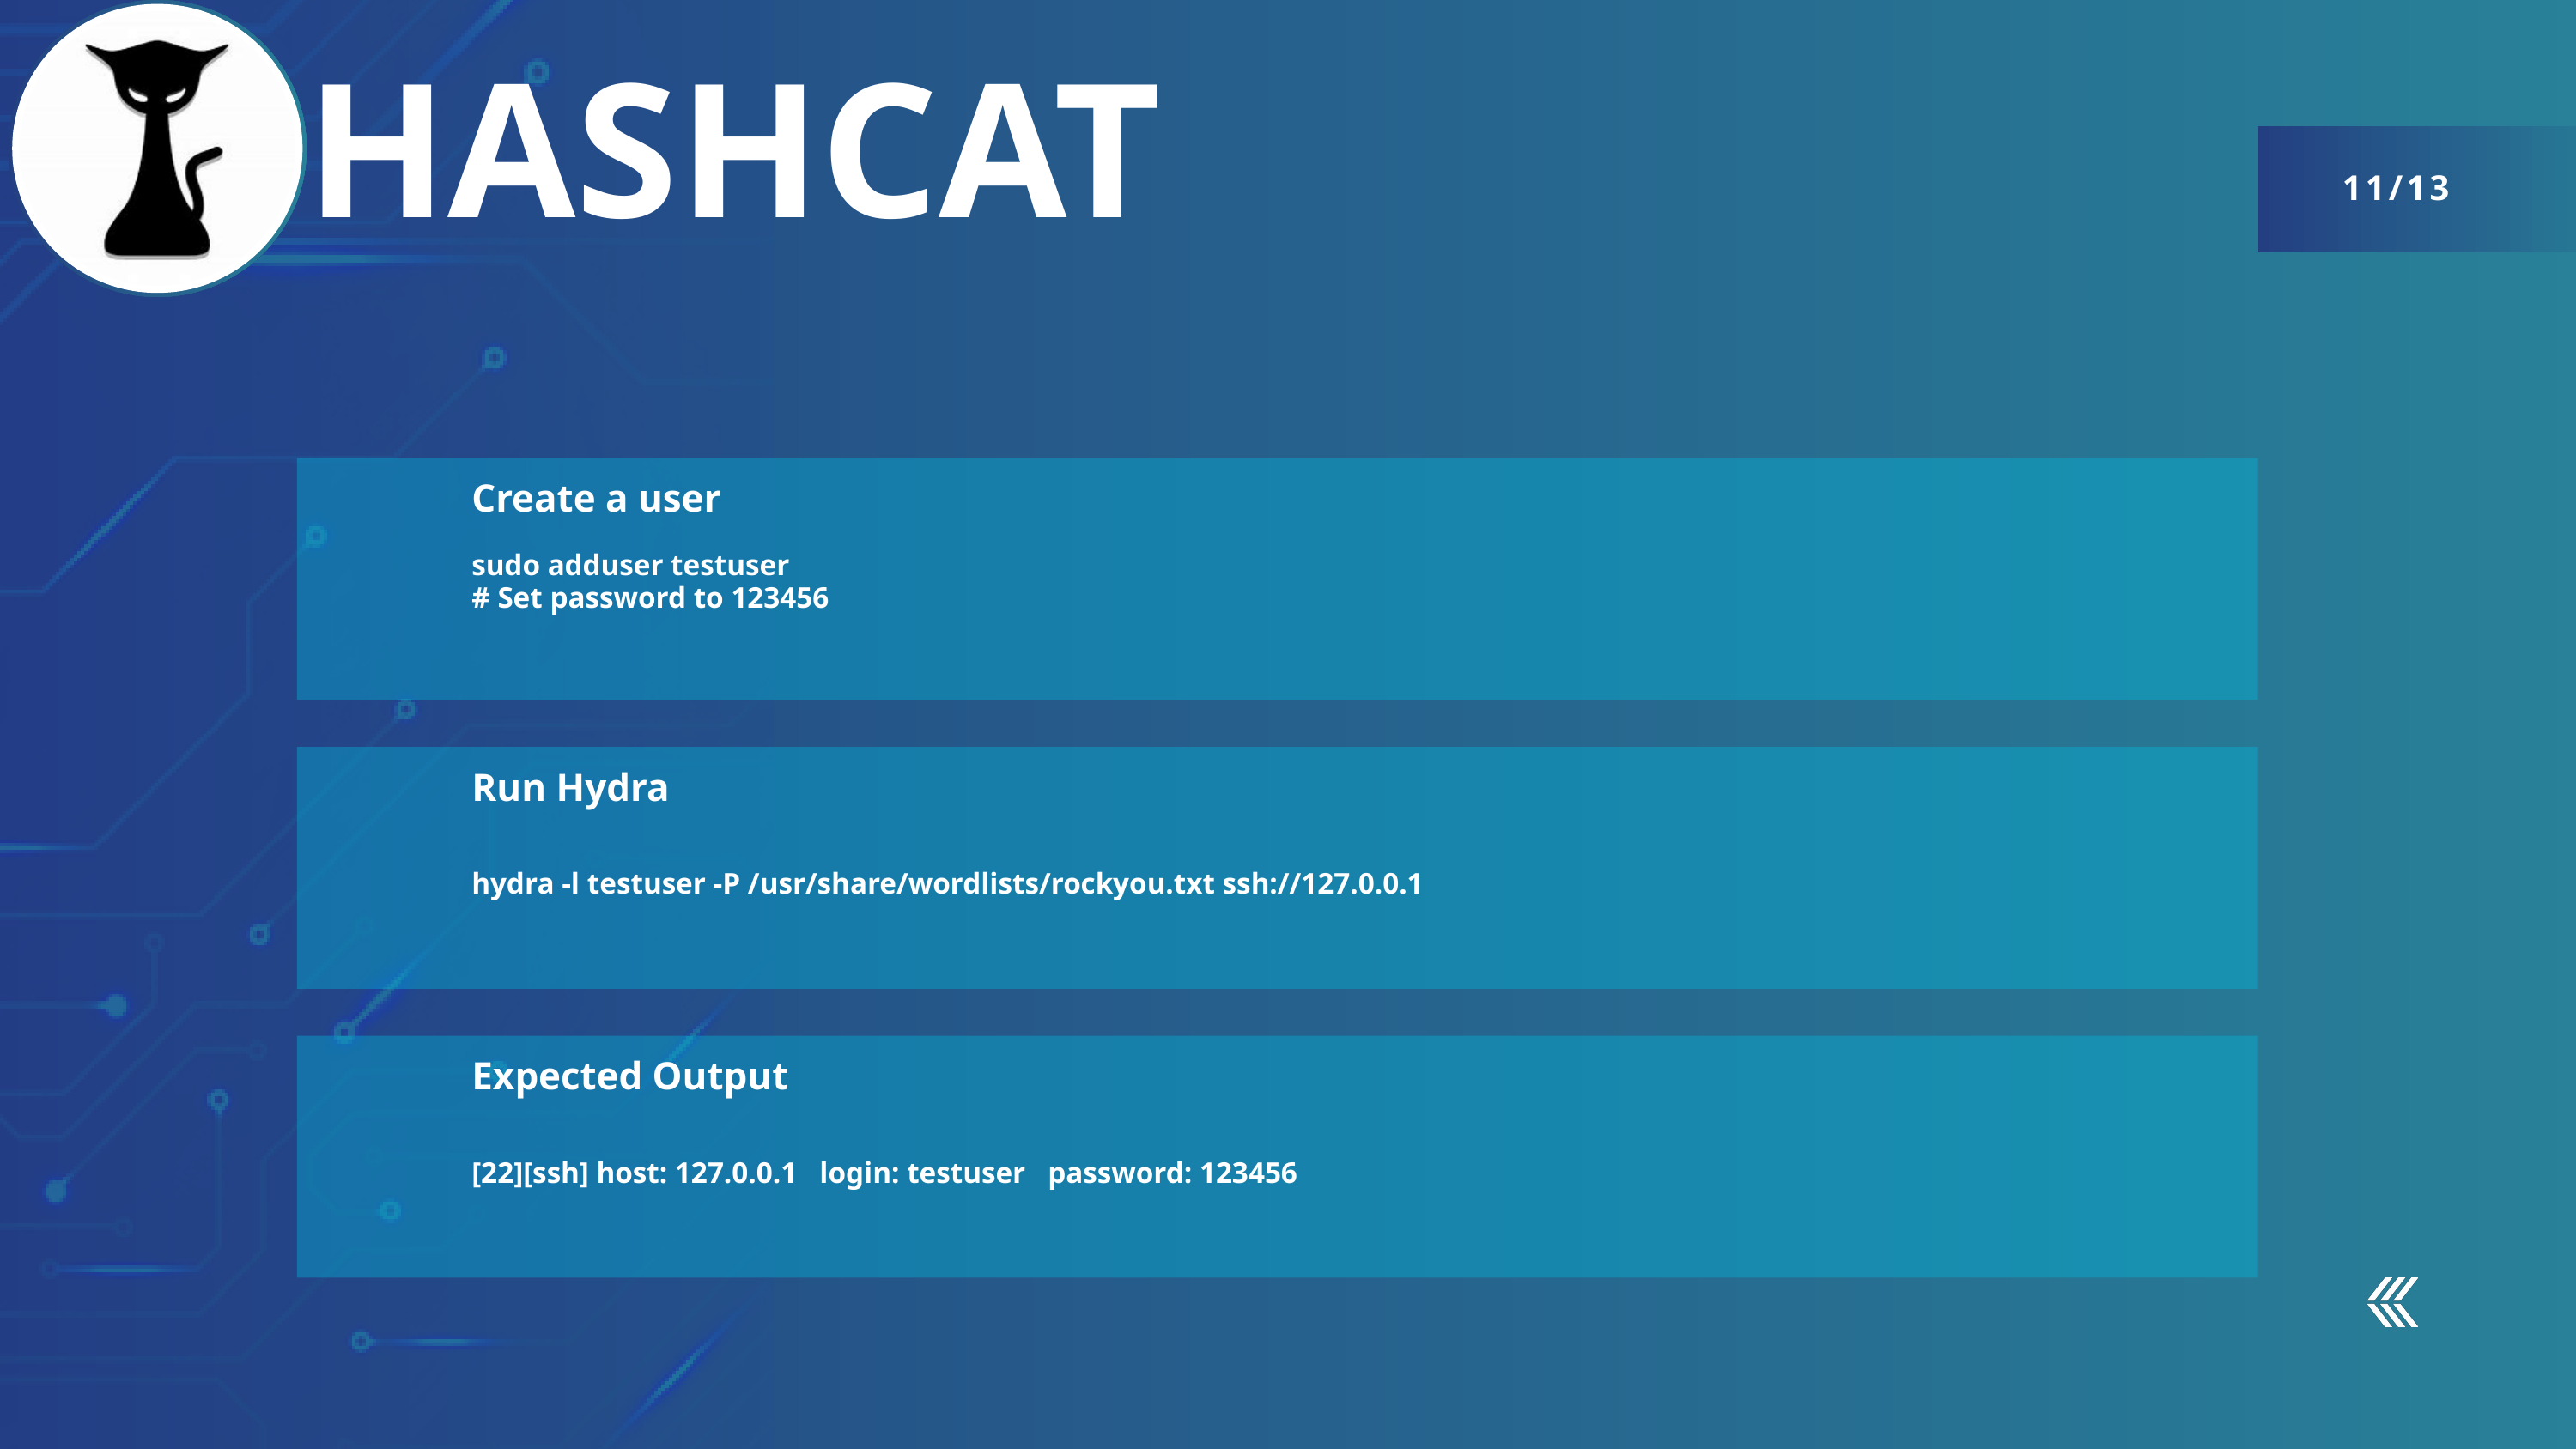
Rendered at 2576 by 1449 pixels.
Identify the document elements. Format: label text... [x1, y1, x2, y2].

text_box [2257, 125, 2576, 253]
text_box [296, 1035, 2258, 1278]
text_box HASHCAT [310, 39, 1478, 255]
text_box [296, 746, 2258, 990]
text_box [2366, 1277, 2419, 1327]
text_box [296, 458, 2258, 700]
text_box [0, 0, 774, 1449]
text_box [9, 0, 307, 298]
